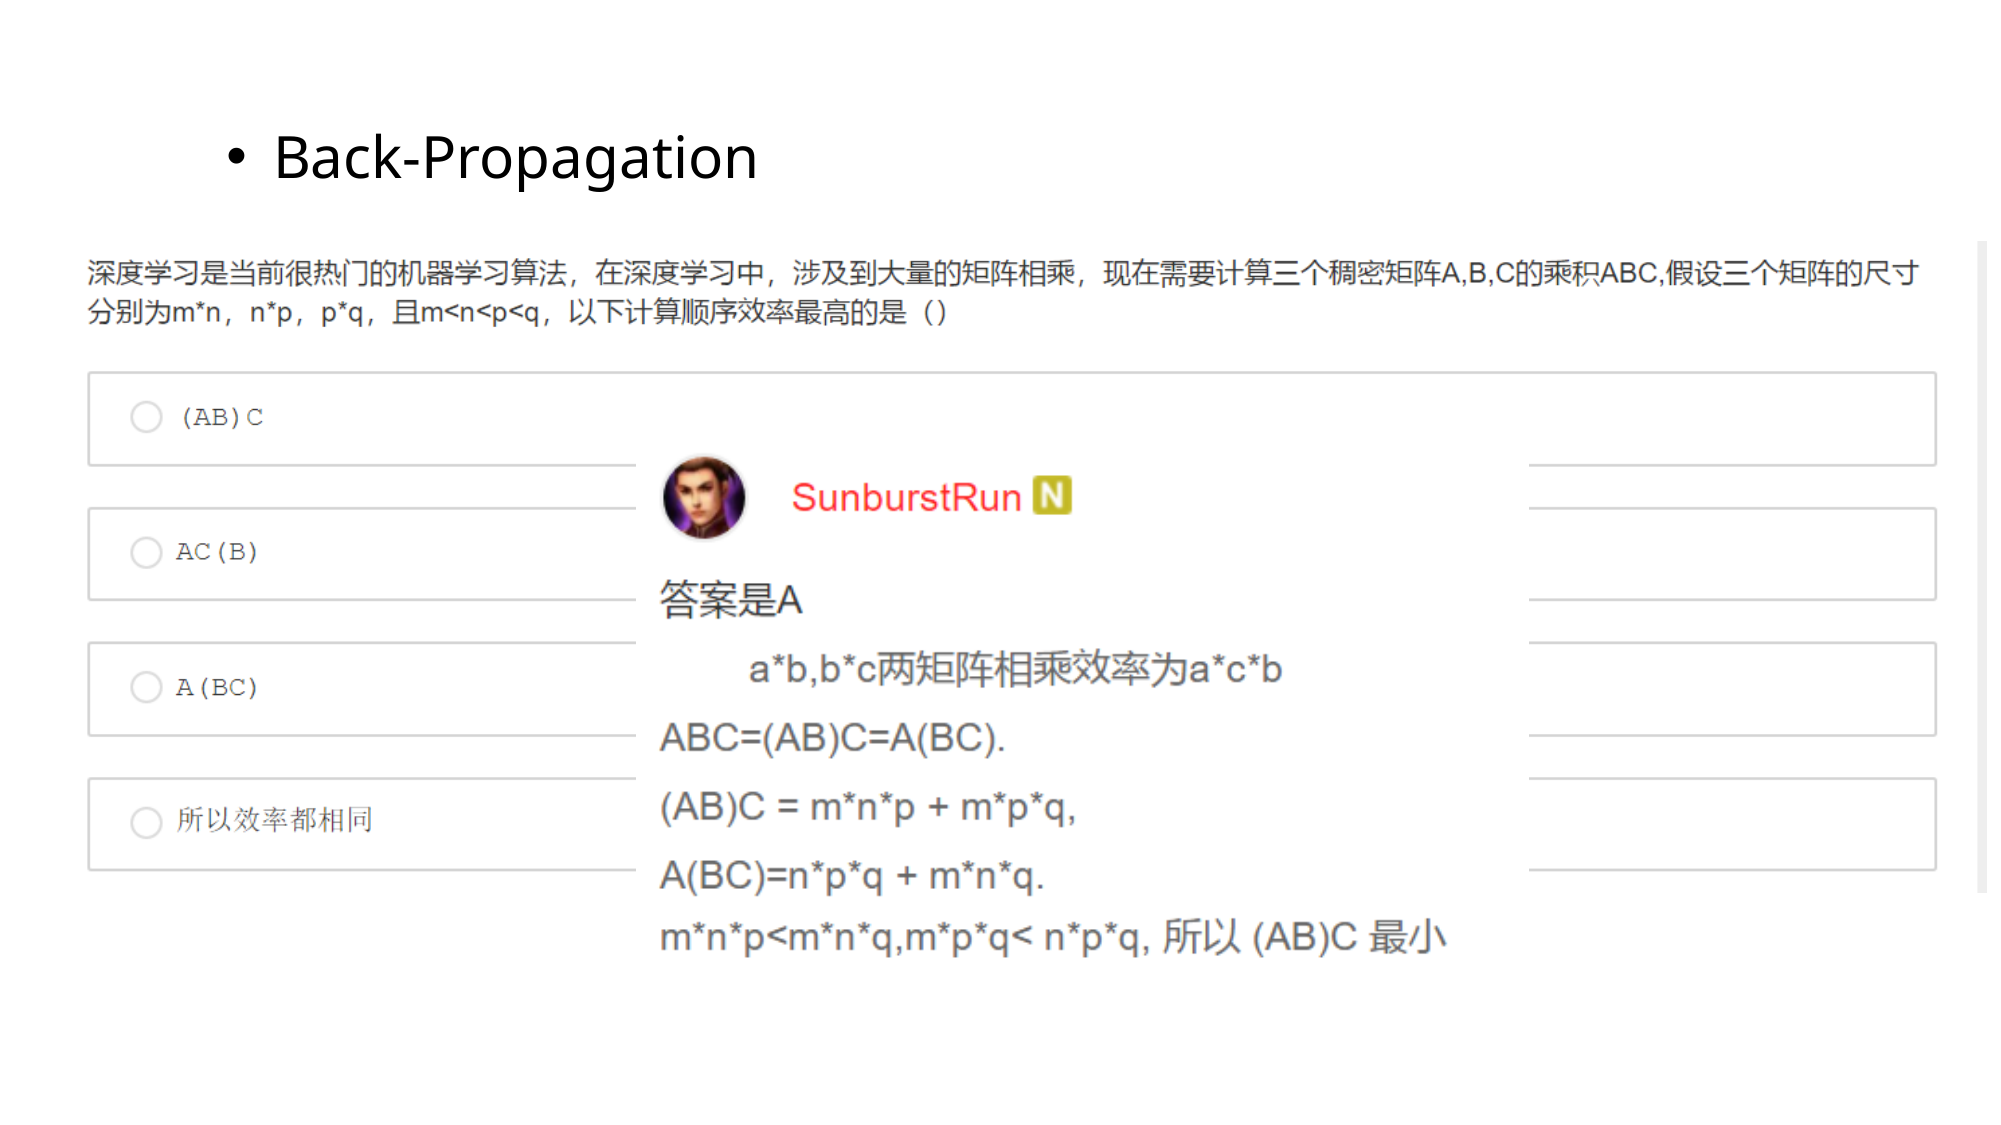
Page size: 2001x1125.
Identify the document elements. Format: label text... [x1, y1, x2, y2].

picture [58, 241, 1987, 995]
text_box Back-Propagation [211, 42, 774, 198]
